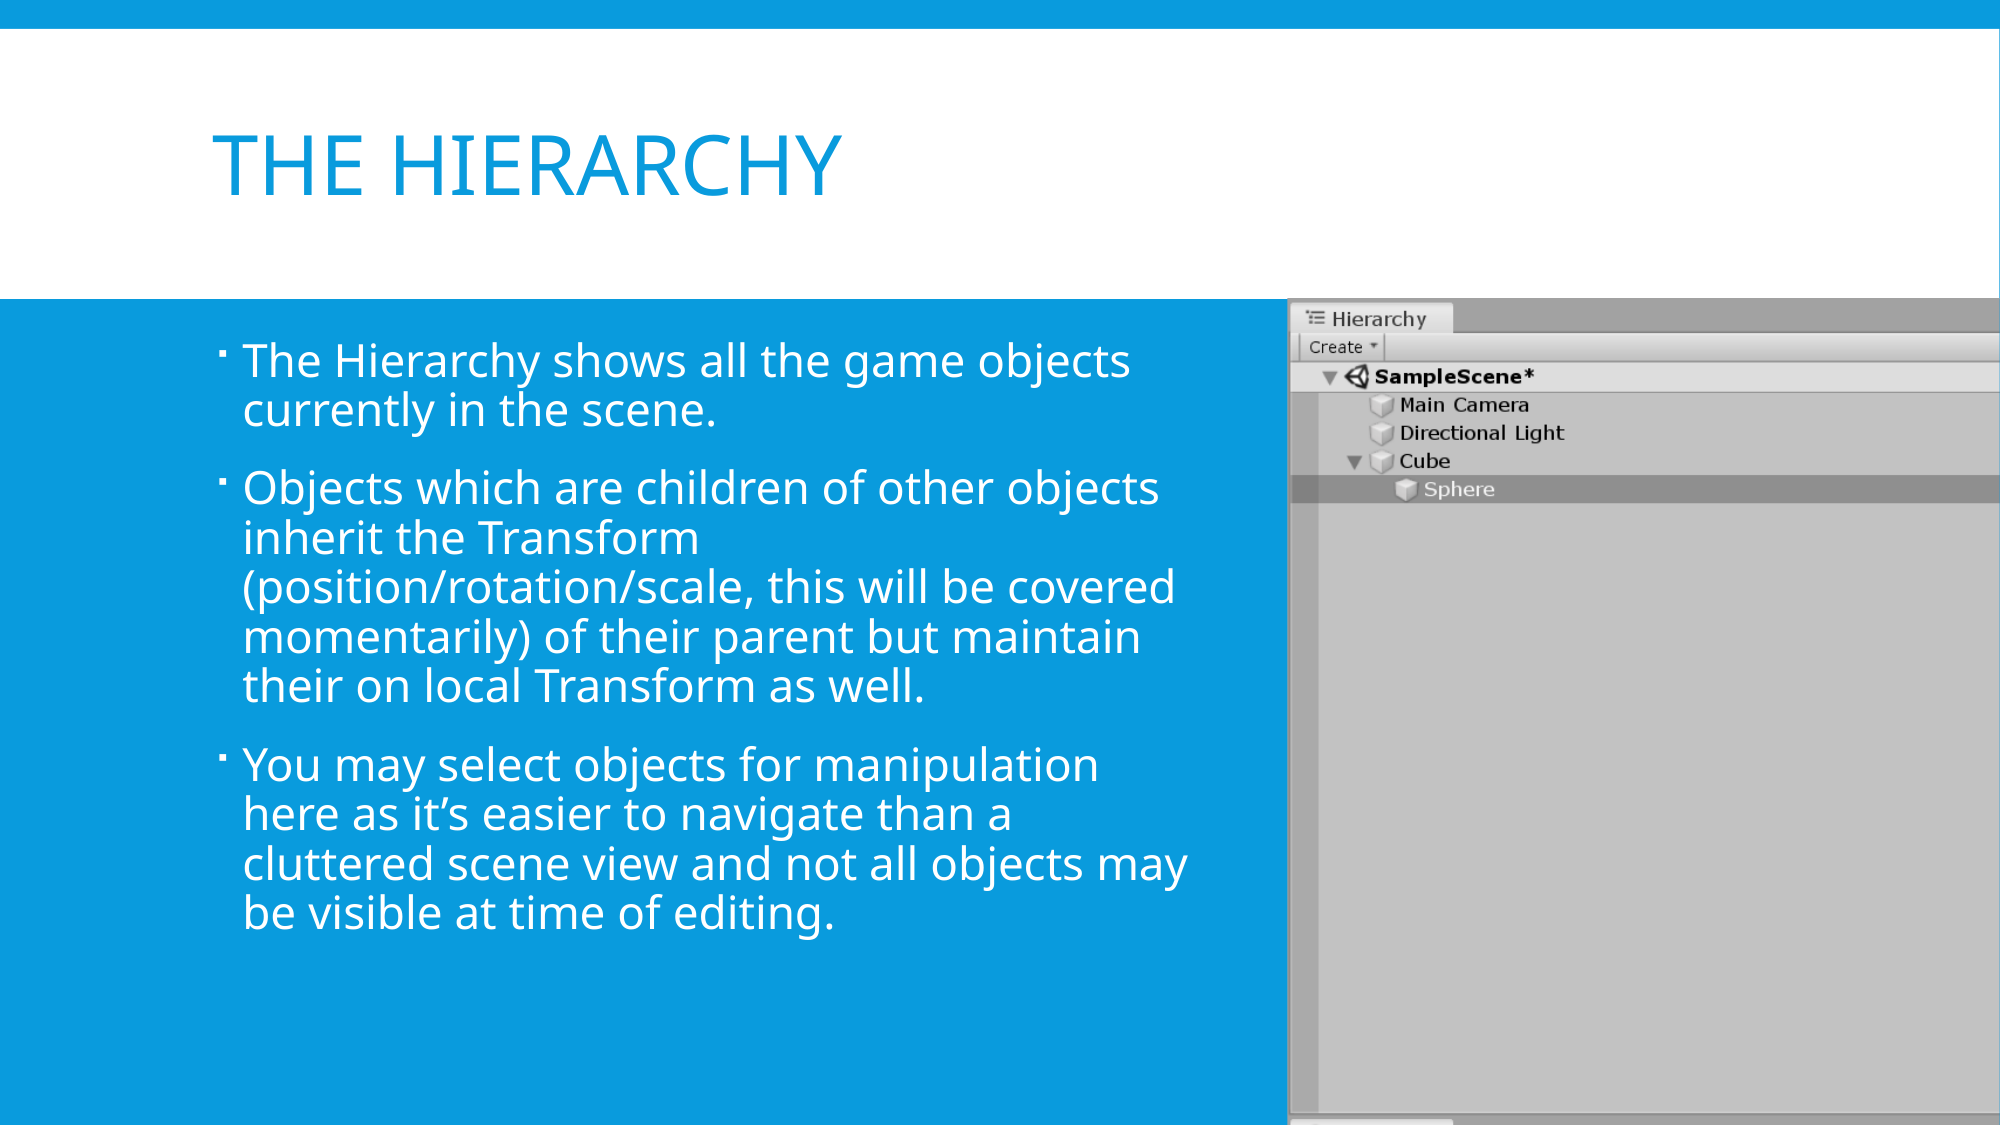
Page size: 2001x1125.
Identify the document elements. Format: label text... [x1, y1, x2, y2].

title The Hierarchy [197, 46, 1803, 295]
picture [1288, 298, 2000, 1125]
list The Hierarchy shows all the game objects currently in the scene. Objects which are children of other objects inherit the Transform (position/rotation/scale, this will be covered momentarily) of their parent but maintain their on local Transform as well. You may select objects for manipulation here as it’s easier to navigate than a cluttered scene view and not all objects may be visible at time of editing. [197, 329, 1225, 1020]
